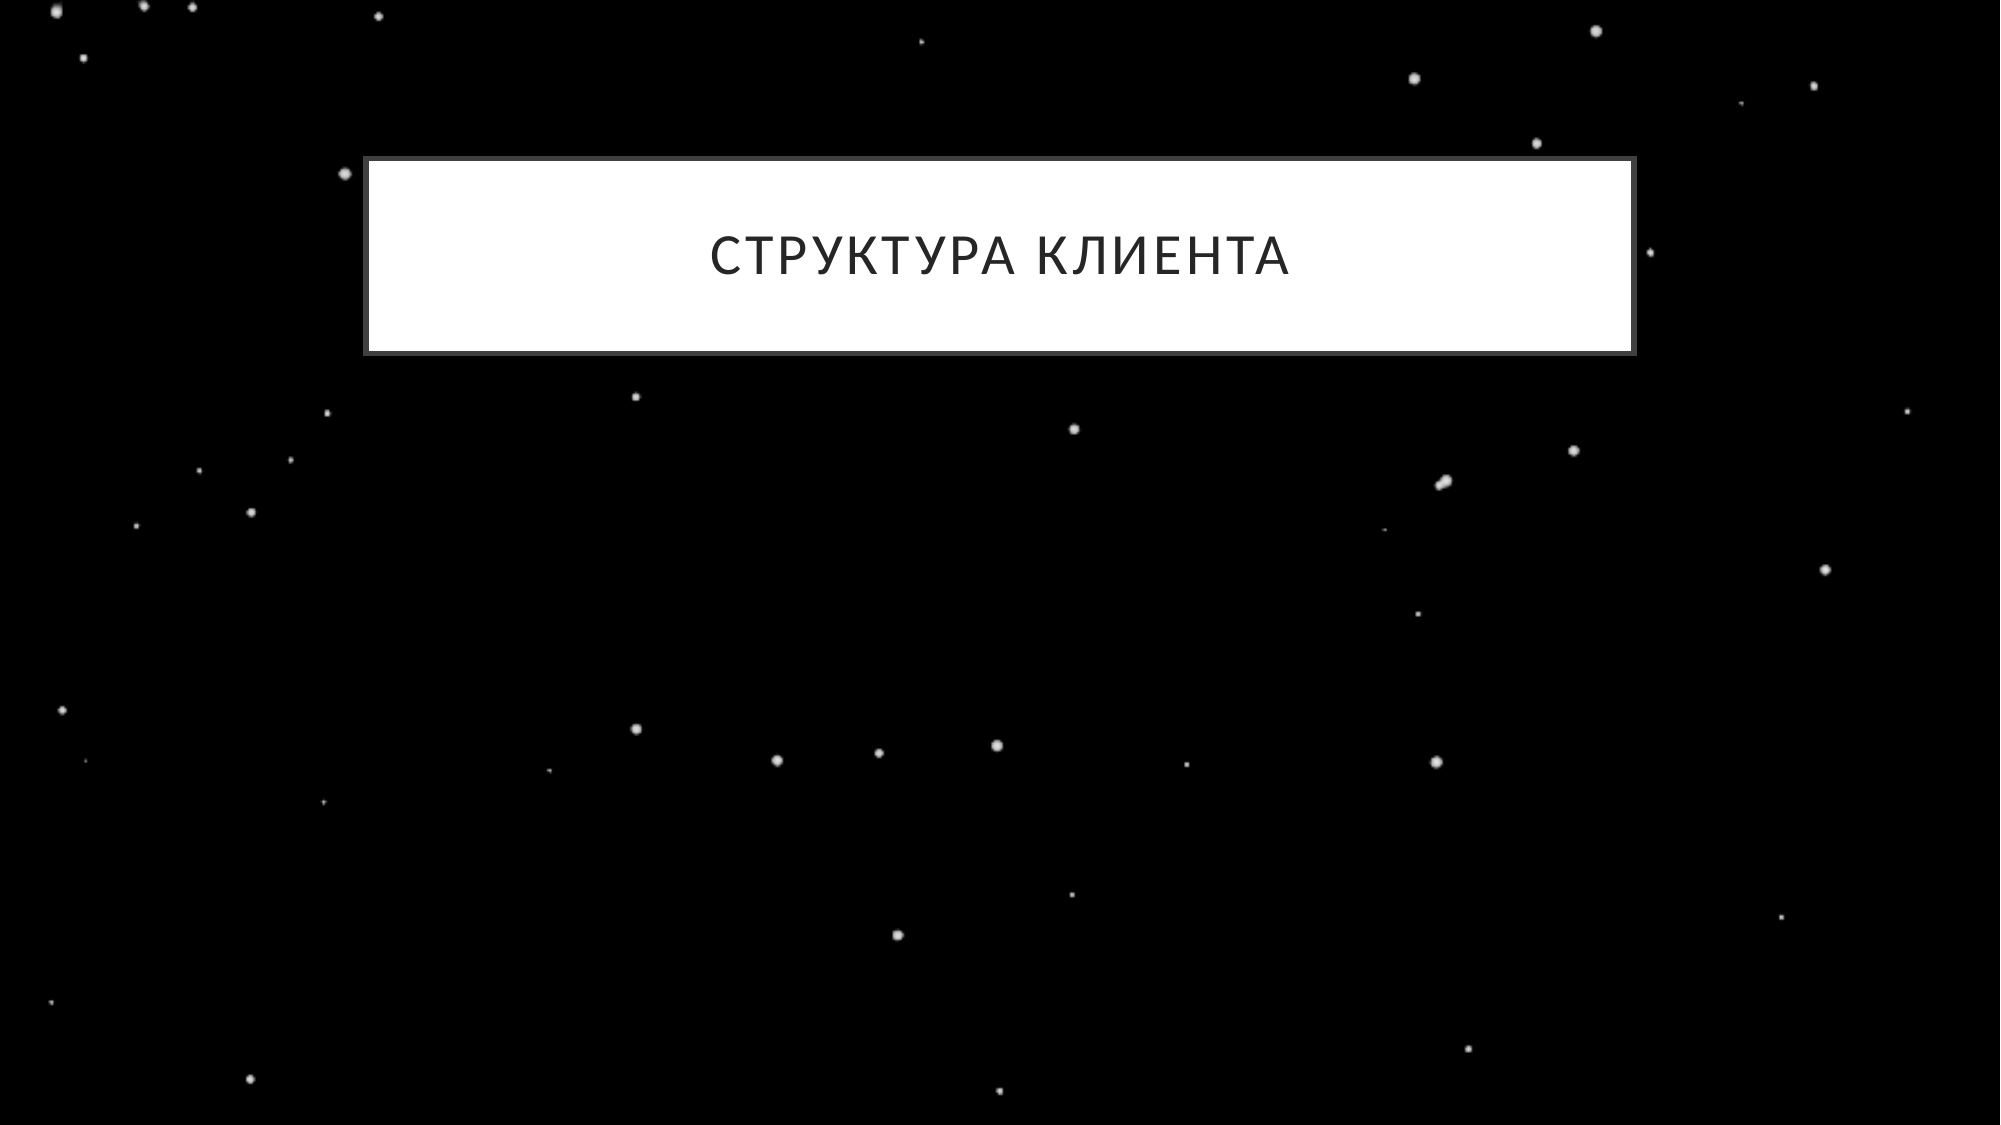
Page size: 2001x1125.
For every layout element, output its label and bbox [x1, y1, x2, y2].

list [0, 0, 2000, 1125]
